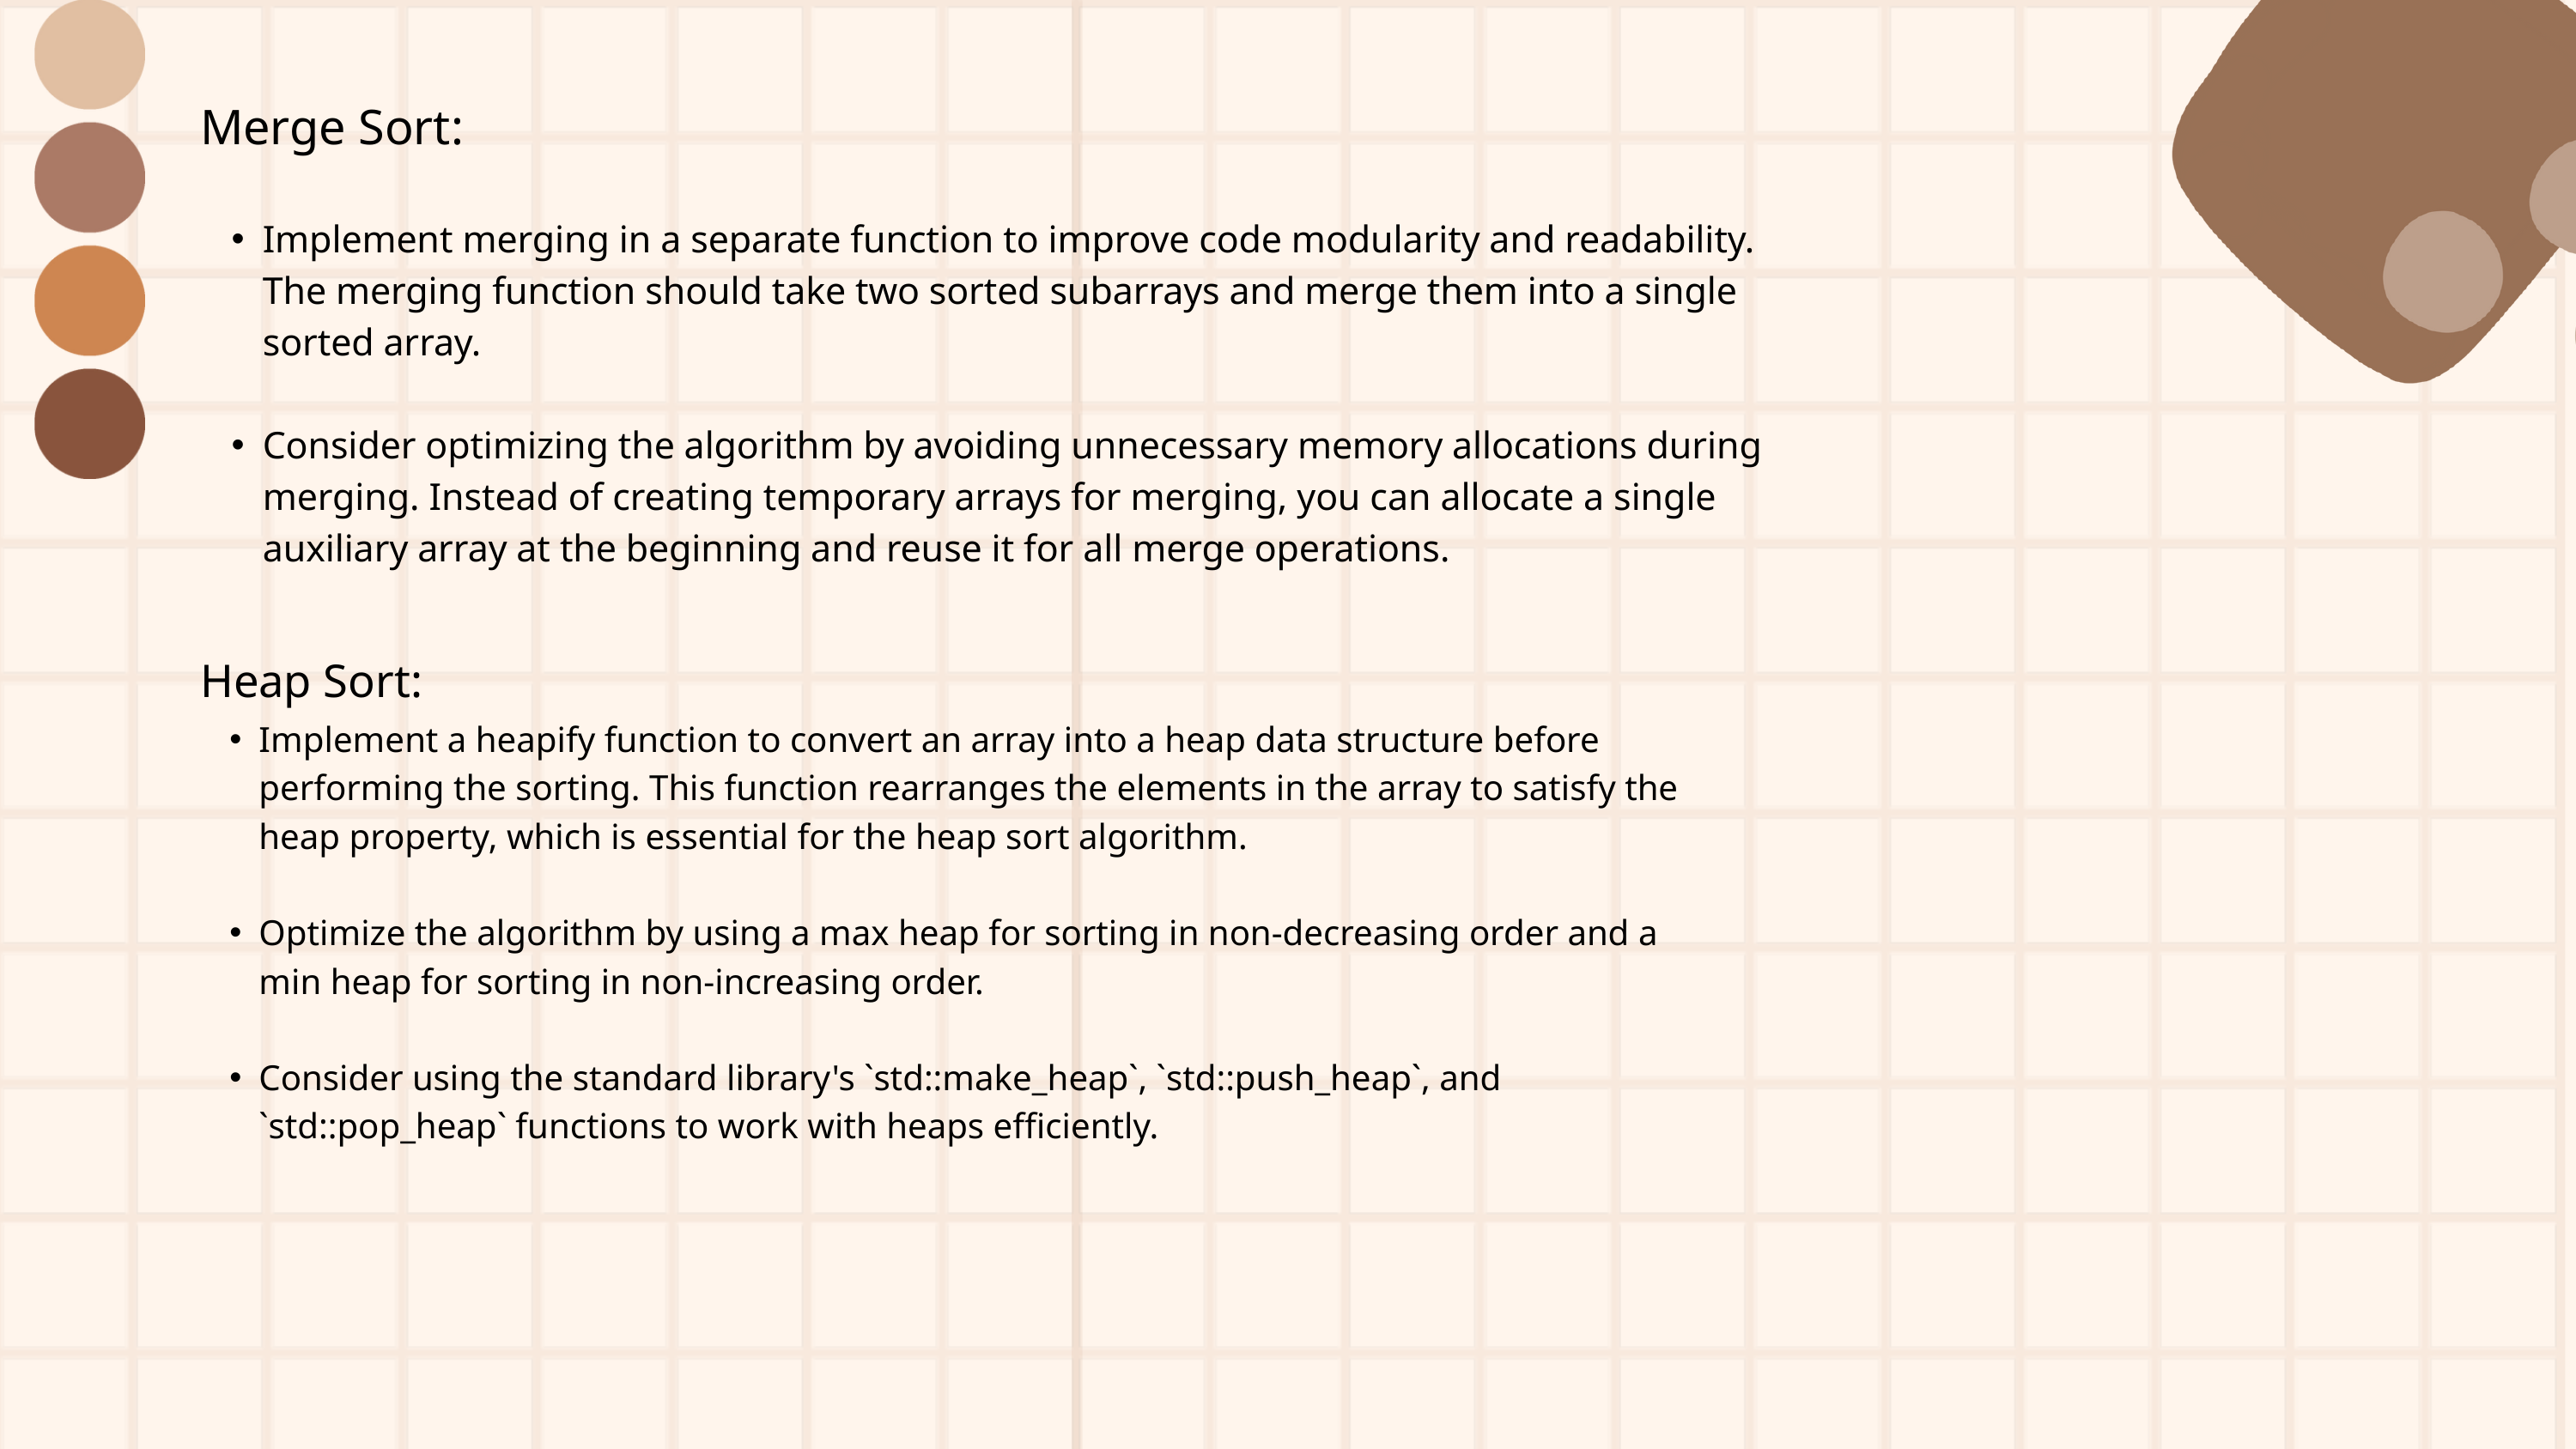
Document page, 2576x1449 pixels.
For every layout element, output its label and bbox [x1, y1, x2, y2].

text_box [0, 0, 2576, 1449]
text_box [199, 647, 1689, 1241]
text_box [199, 93, 1785, 567]
